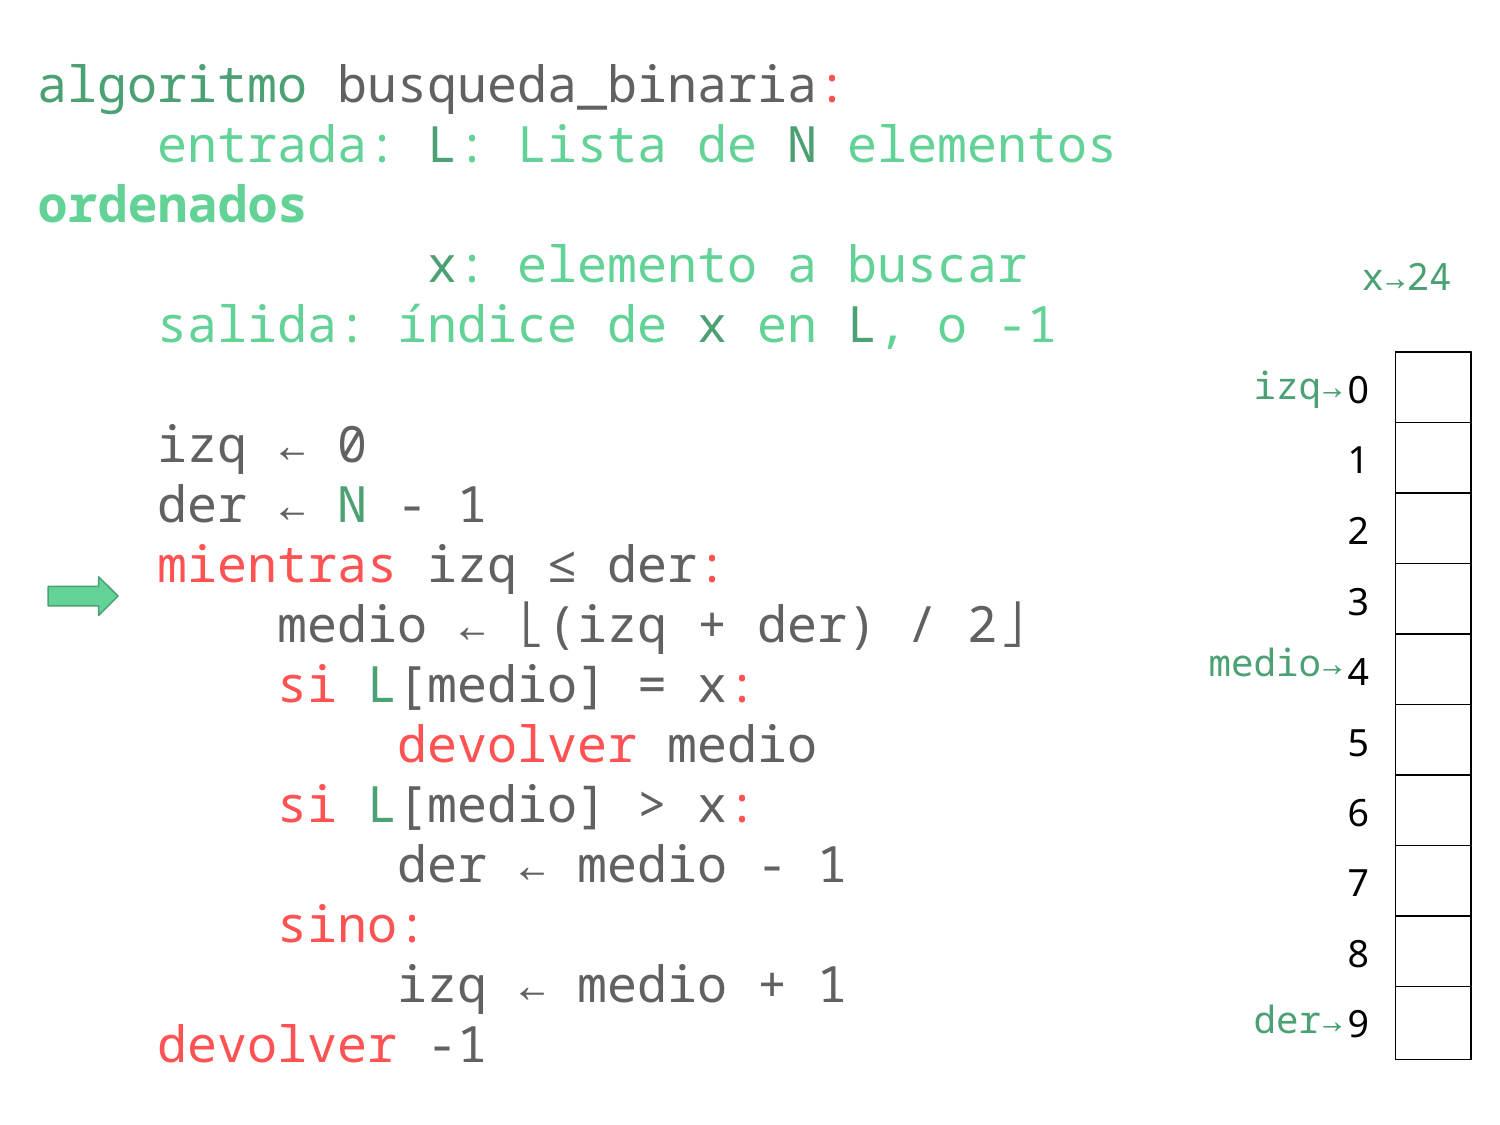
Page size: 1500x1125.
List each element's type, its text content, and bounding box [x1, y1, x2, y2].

text_box 3 [1320, 563, 1395, 634]
text_box 6 [1320, 774, 1395, 845]
text_box 49 [1395, 915, 1472, 986]
text_box 7 [1320, 845, 1395, 915]
text_box algoritmo busqueda_binaria: entrada: L: Lista de N elementos ordenados x: elemento a buscar salida: índice de x en L, o -1 izq ← 0 der ← N - 1 mientras izq ≤ der: medio ← ⌊(izq + der) / 2⌋ si L[medio] = x: devolver medio si L[medio] > x: der ← medio - 1 sino: izq ← medio + 1 devolver -1 [22, 71, 1347, 1054]
text_box 7 [1395, 563, 1472, 634]
text_box 1 [1395, 493, 1472, 563]
text_box 1 [1320, 422, 1395, 493]
text_box -5 [1395, 422, 1472, 493]
text_box 0 [1320, 352, 1395, 422]
text_box 4 [1320, 634, 1395, 704]
text_box 56 [1395, 986, 1472, 1060]
text_box 2 [1320, 493, 1395, 563]
text_box der→ [1213, 981, 1359, 1055]
text_box 30 [1395, 845, 1472, 915]
text_box 5 [1320, 704, 1395, 774]
text_box [48, 576, 119, 616]
text_box medio→ [1183, 625, 1359, 699]
text_box 18 [1395, 634, 1472, 704]
text_box 9 [1320, 986, 1395, 1060]
text_box 8 [1320, 915, 1395, 986]
text_box x→24 [1276, 239, 1467, 313]
text_box 24 [1395, 704, 1472, 774]
text_box izq→ [1213, 347, 1359, 421]
text_box -13 [1395, 352, 1472, 422]
text_box 26 [1395, 774, 1472, 845]
